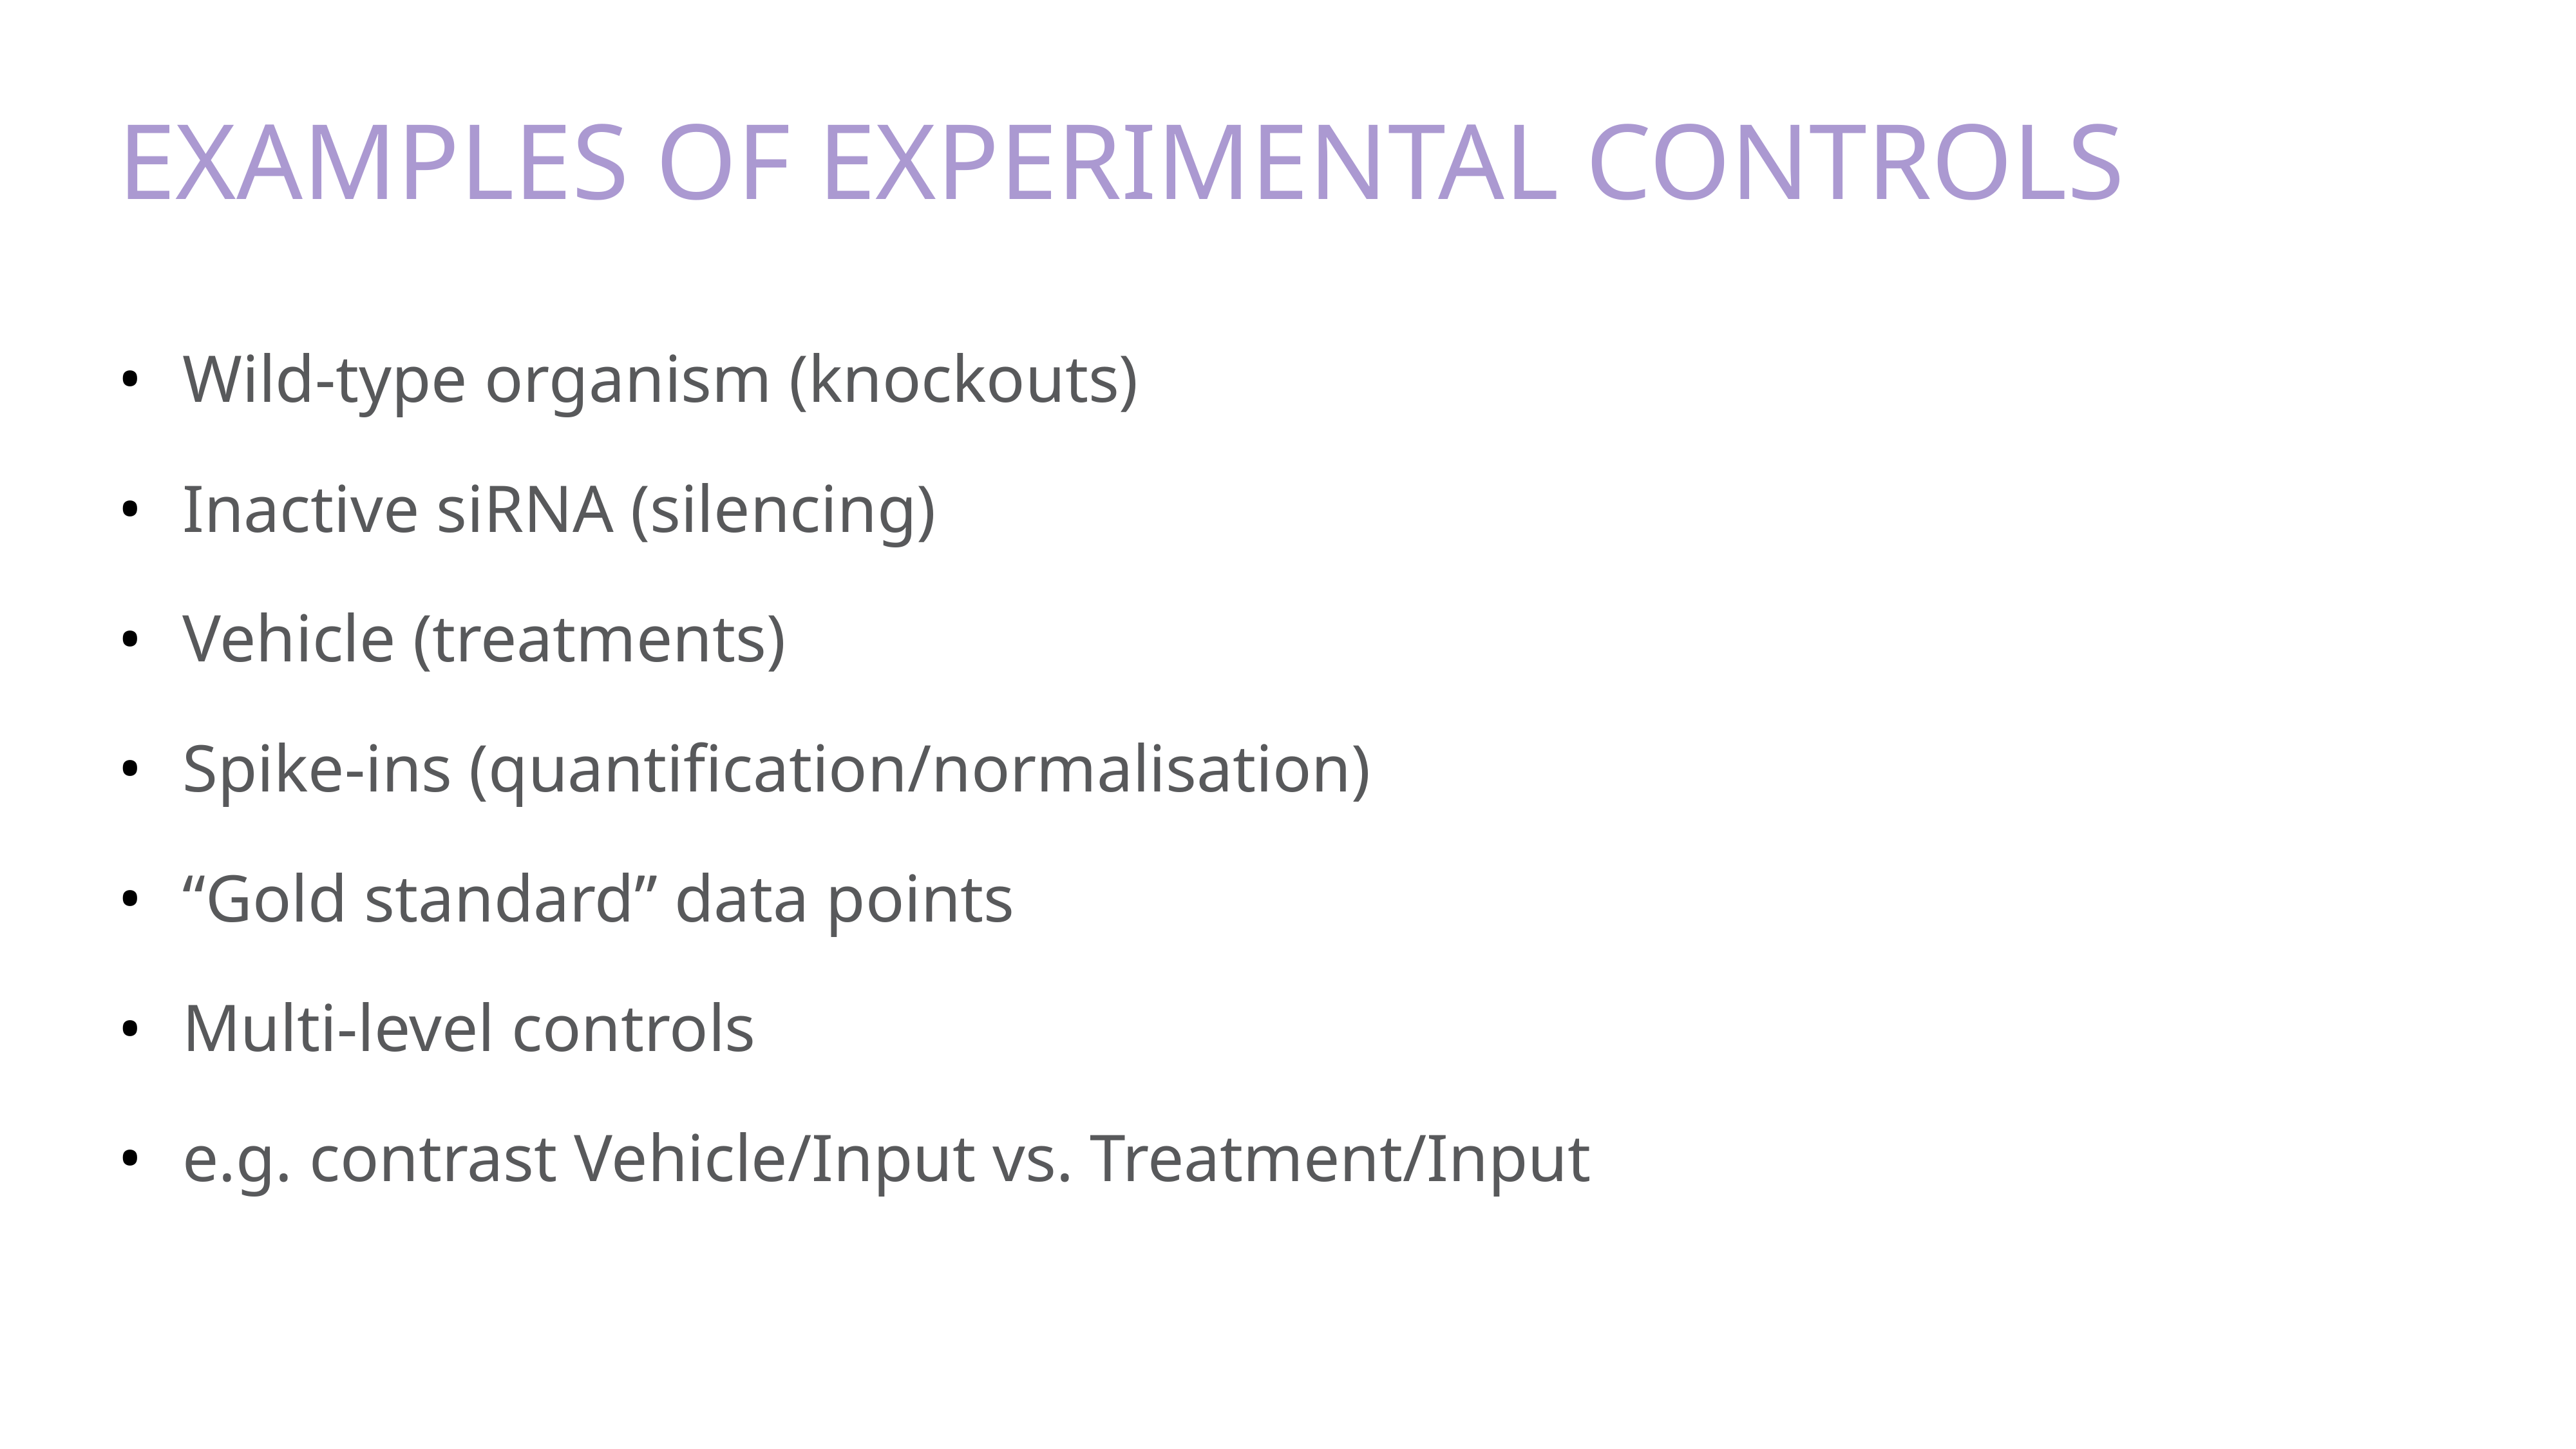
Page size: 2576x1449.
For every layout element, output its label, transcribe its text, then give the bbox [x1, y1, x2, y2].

list Wild-type organism (knockouts) Inactive siRNA (silencing) Vehicle (treatments) Spike-ins (quantification/normalisation) “Gold standard” data points Multi-level controls e.g. contrast Vehicle/Input vs. Treatment/Input [112, 341, 2434, 1321]
title Examples of Experimental Controls [112, 114, 2434, 266]
